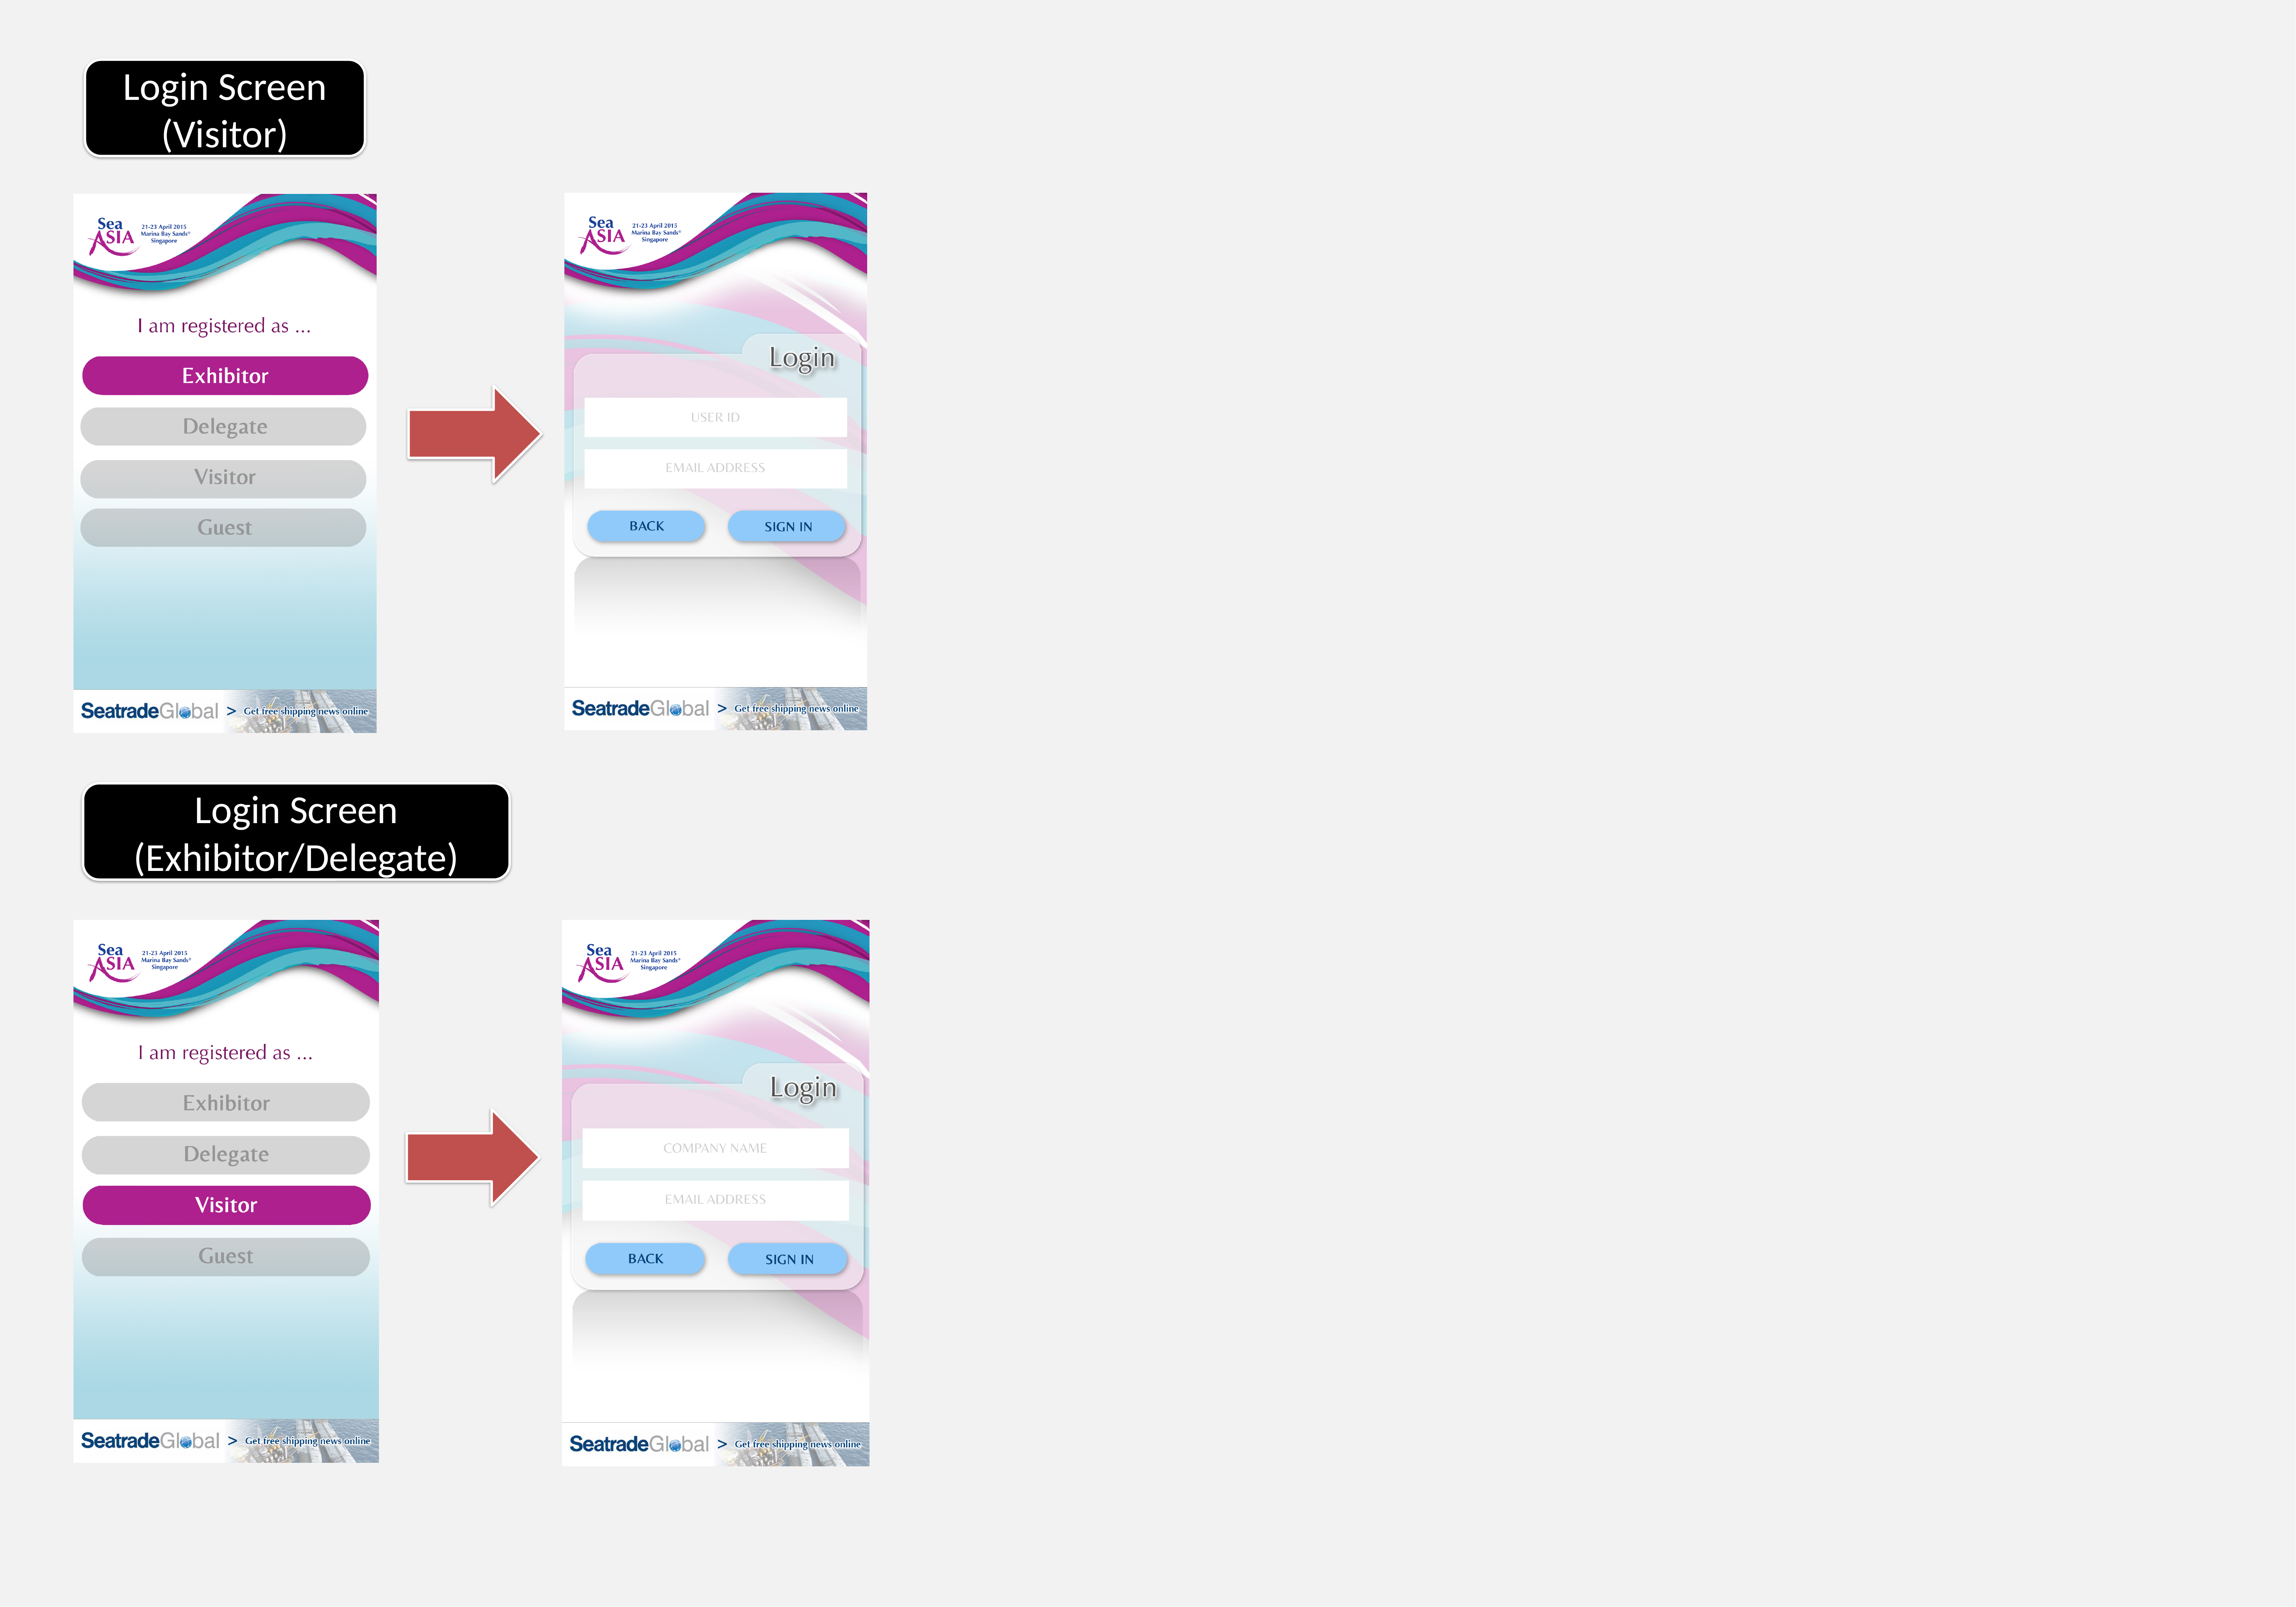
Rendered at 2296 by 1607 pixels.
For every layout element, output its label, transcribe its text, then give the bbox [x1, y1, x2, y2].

text_box [407, 384, 543, 483]
text_box Login Screen (Visitor) [84, 58, 367, 157]
picture [73, 920, 379, 1463]
text_box Login Screen (Exhibitor/Delegate) [82, 782, 511, 881]
picture [73, 194, 377, 733]
picture [562, 920, 870, 1467]
text_box [405, 1108, 541, 1207]
picture [564, 192, 867, 730]
